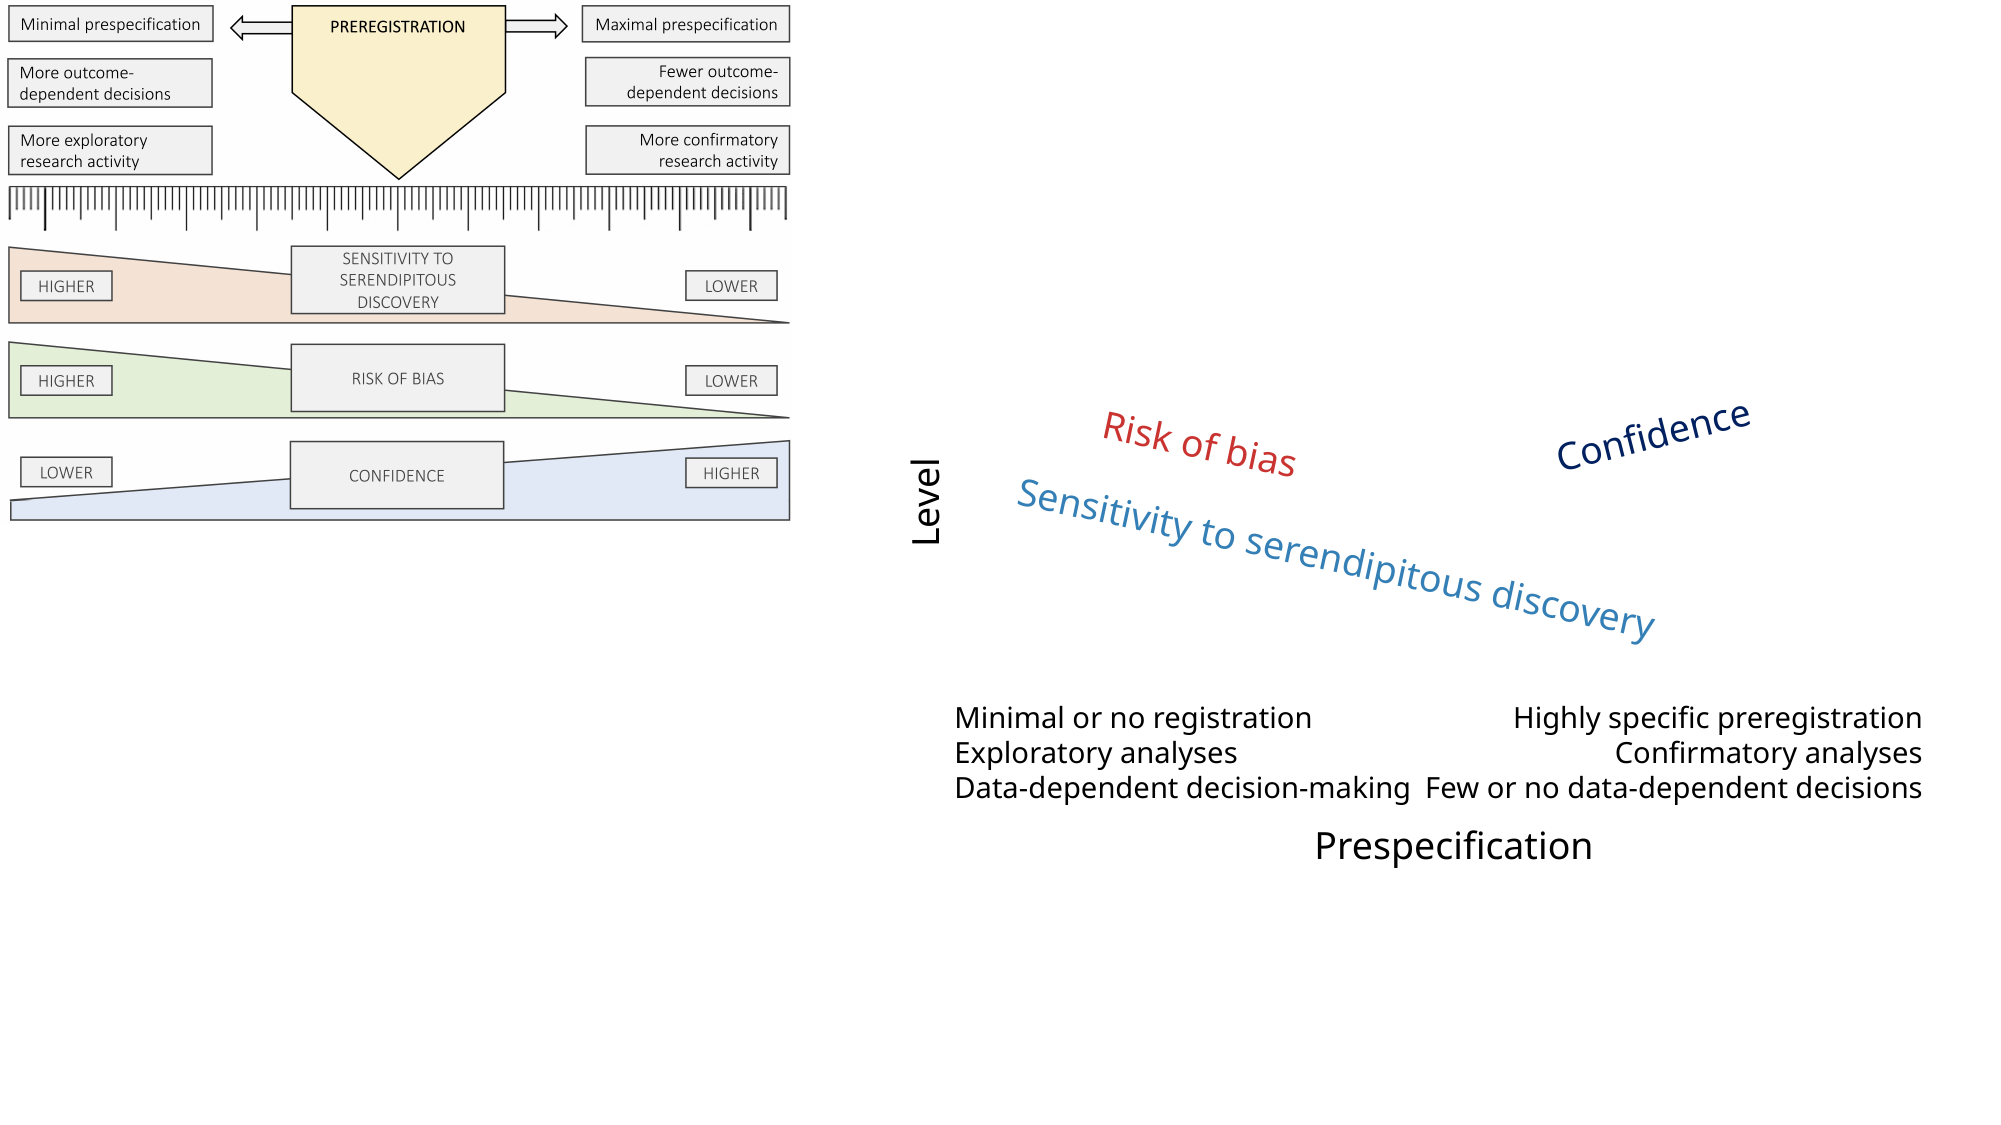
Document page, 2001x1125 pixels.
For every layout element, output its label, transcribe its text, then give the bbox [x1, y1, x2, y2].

text_box Highly specific preregistration Confirmatory analyses Few or no data-dependent decisions [1427, 692, 1938, 812]
text_box Sensitivity to serendipitous discovery [998, 457, 1676, 658]
picture [0, 0, 792, 524]
text_box Risk of bias [1082, 391, 1318, 497]
text_box Minimal or no registration Exploratory analyses Data-dependent decision-making [939, 692, 1427, 812]
text_box Level [894, 442, 954, 563]
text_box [1033, 814, 1835, 875]
text_box Confidence [1535, 376, 1772, 491]
